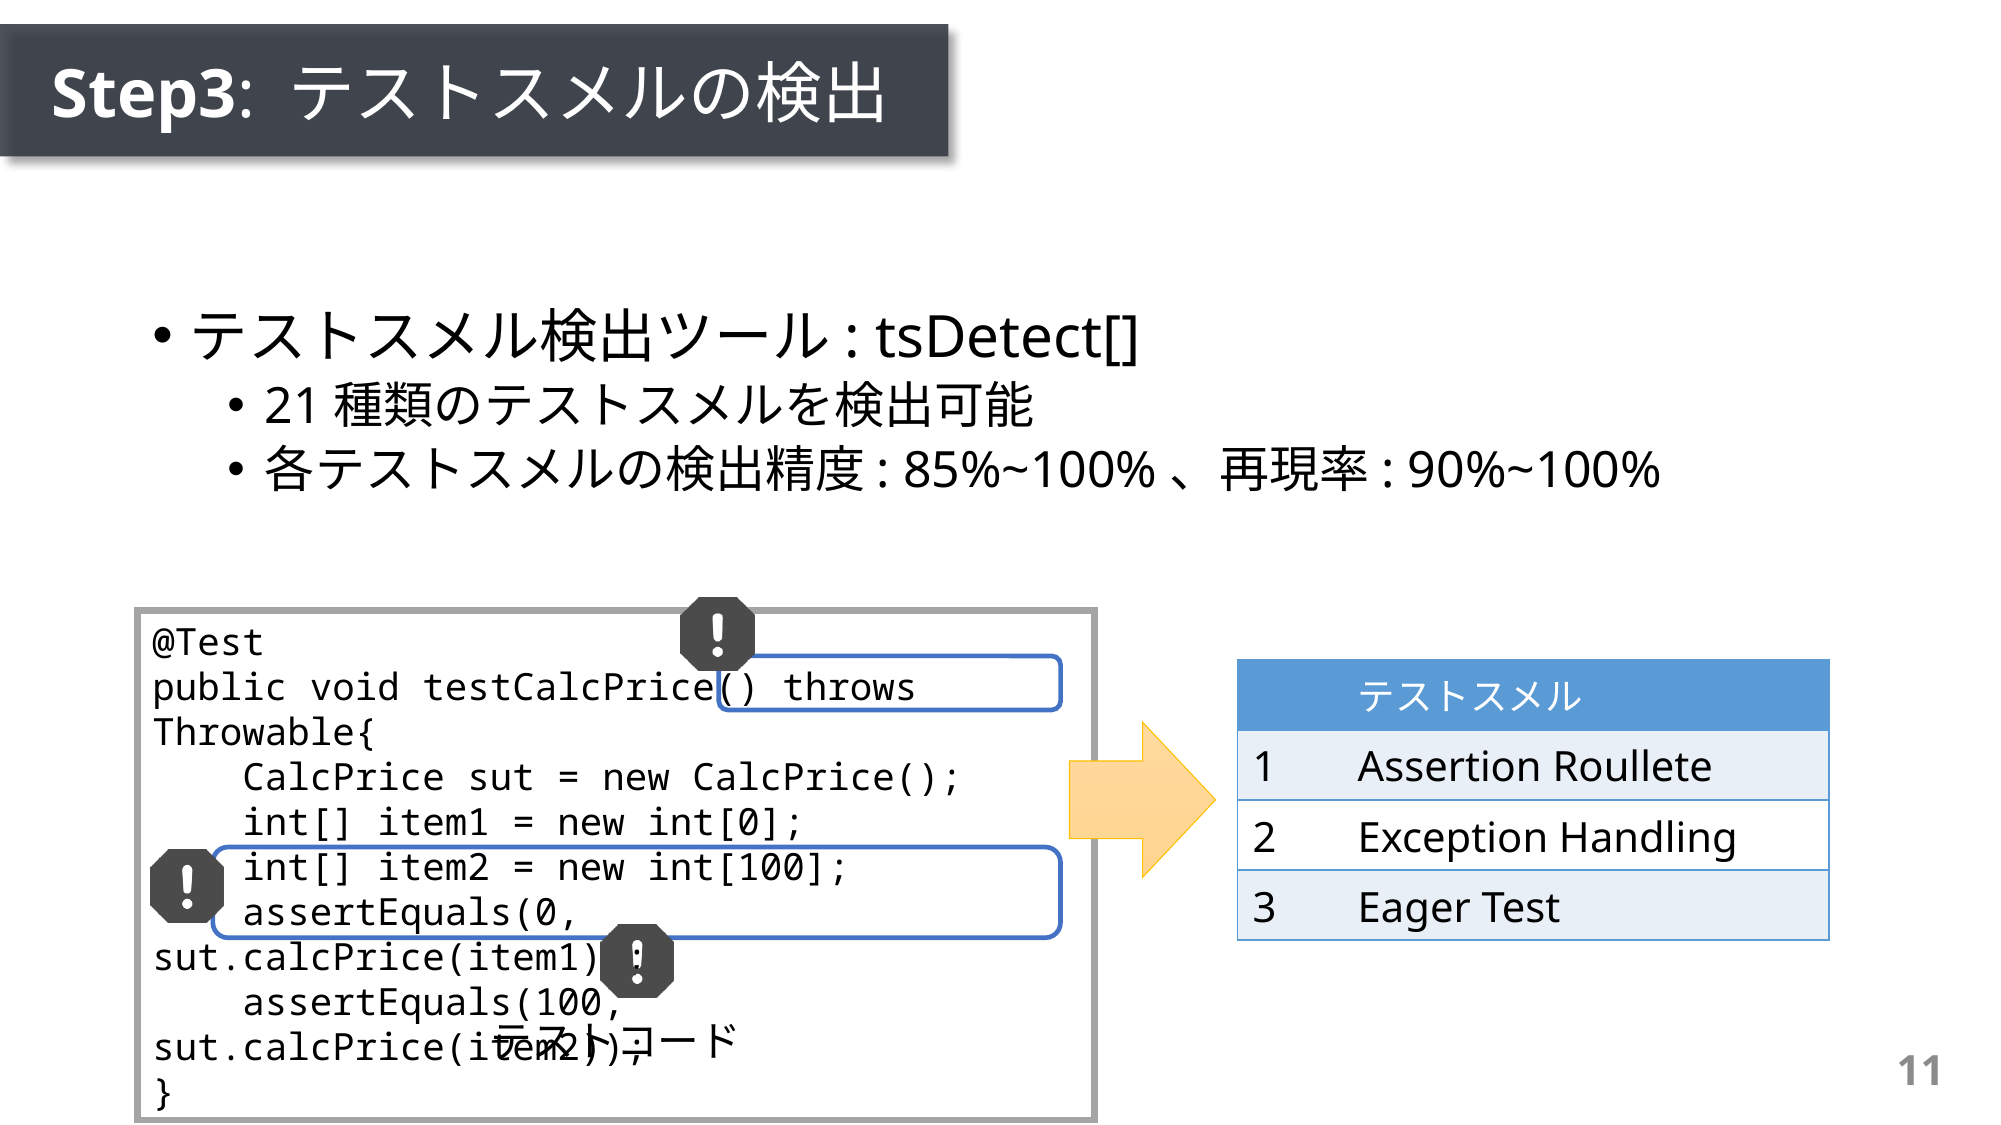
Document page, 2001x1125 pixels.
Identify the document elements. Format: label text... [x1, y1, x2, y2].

text_box [1068, 720, 1217, 879]
table_cell 3 [1238, 871, 1343, 939]
list テストスメル検出ツール: tsDetect[] 21種類のテストスメルを検出可能 各テストスメルの検出精度: 85%~100%、再現率: 90%~100% [137, 299, 1863, 532]
text_box [717, 654, 1062, 711]
table_cell 1 [1238, 731, 1343, 799]
picture [600, 924, 674, 998]
picture [149, 849, 224, 923]
table_header テストスメル [1343, 660, 1828, 729]
text_box テストコード [459, 1007, 773, 1072]
table_cell 2 [1238, 801, 1343, 869]
title Step3: テストスメルの検出 [36, 36, 957, 156]
table_cell Exception Handling [1343, 801, 1828, 869]
table_header [1238, 660, 1343, 729]
picture [680, 597, 755, 671]
table_cell Eager Test [1343, 871, 1828, 939]
text_box @Test public void testCalcPrice() throws Throwable{ CalcPrice sut = new CalcPrice(); int[] item1 = new int[0]; int[] item2 = new int[100]; assertEquals(0, sut.calcPrice(item1)); assertEquals(100, sut.calcPrice(item2)); } [136, 609, 1096, 1121]
text_box [211, 845, 1062, 939]
table_cell Assertion Roullete [1343, 731, 1828, 799]
